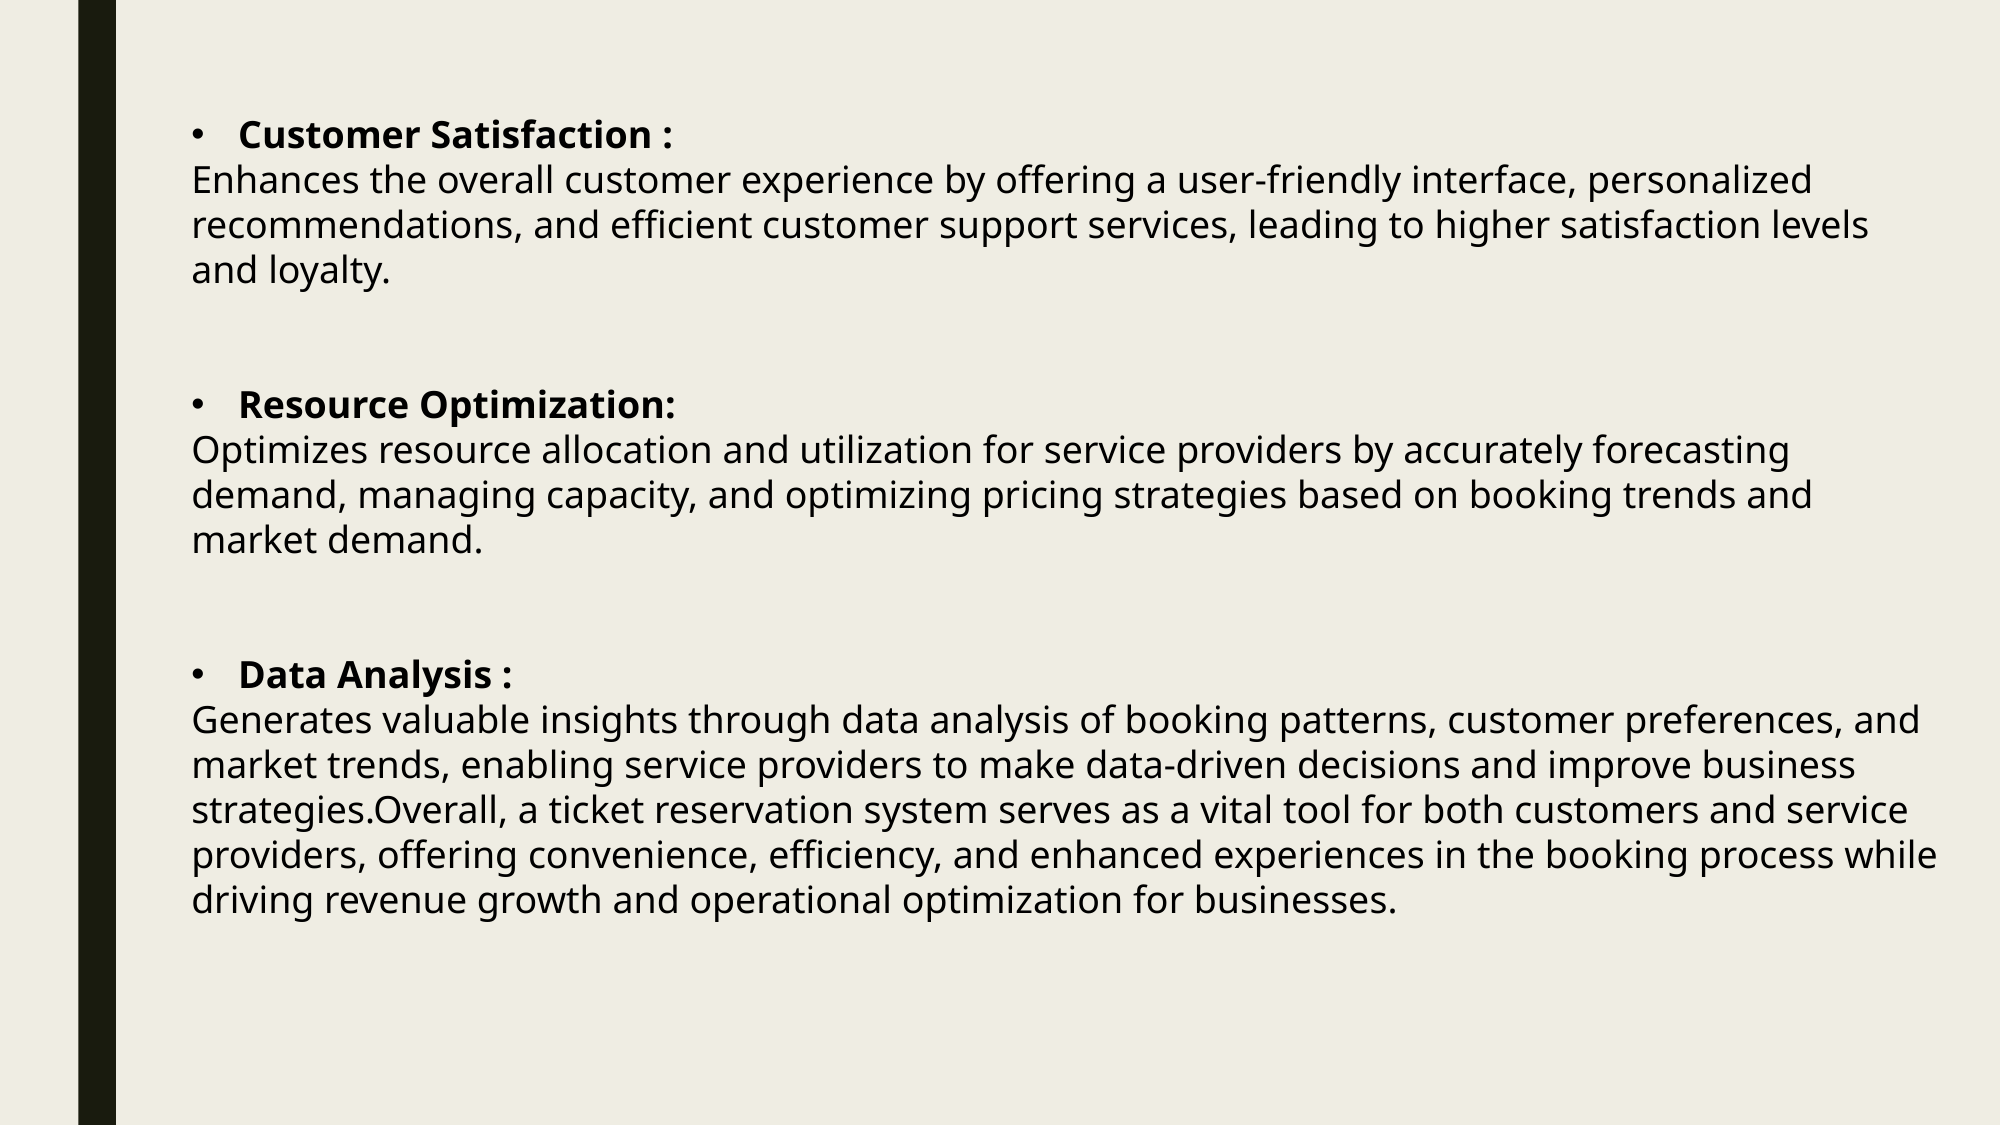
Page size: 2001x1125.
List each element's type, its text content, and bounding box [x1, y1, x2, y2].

text_box Customer Satisfaction : Enhances the overall customer experience by offering a user-friendly interface, personalized recommendations, and efficient customer support services, leading to higher satisfaction levels and loyalty. Resource Optimization: Optimizes resource allocation and utilization for service providers by accurately forecasting demand, managing capacity, and optimizing pricing strategies based on booking trends and market demand. Data Analysis : Generates valuable insights through data analysis of booking patterns, customer preferences, and market trends, enabling service providers to make data-driven decisions and improve business strategies.Overall, a ticket reservation system serves as a vital tool for both customers and service providers, offering convenience, efficiency, and enhanced experiences in the booking process while driving revenue growth and operational optimization for businesses. [176, 103, 1955, 929]
